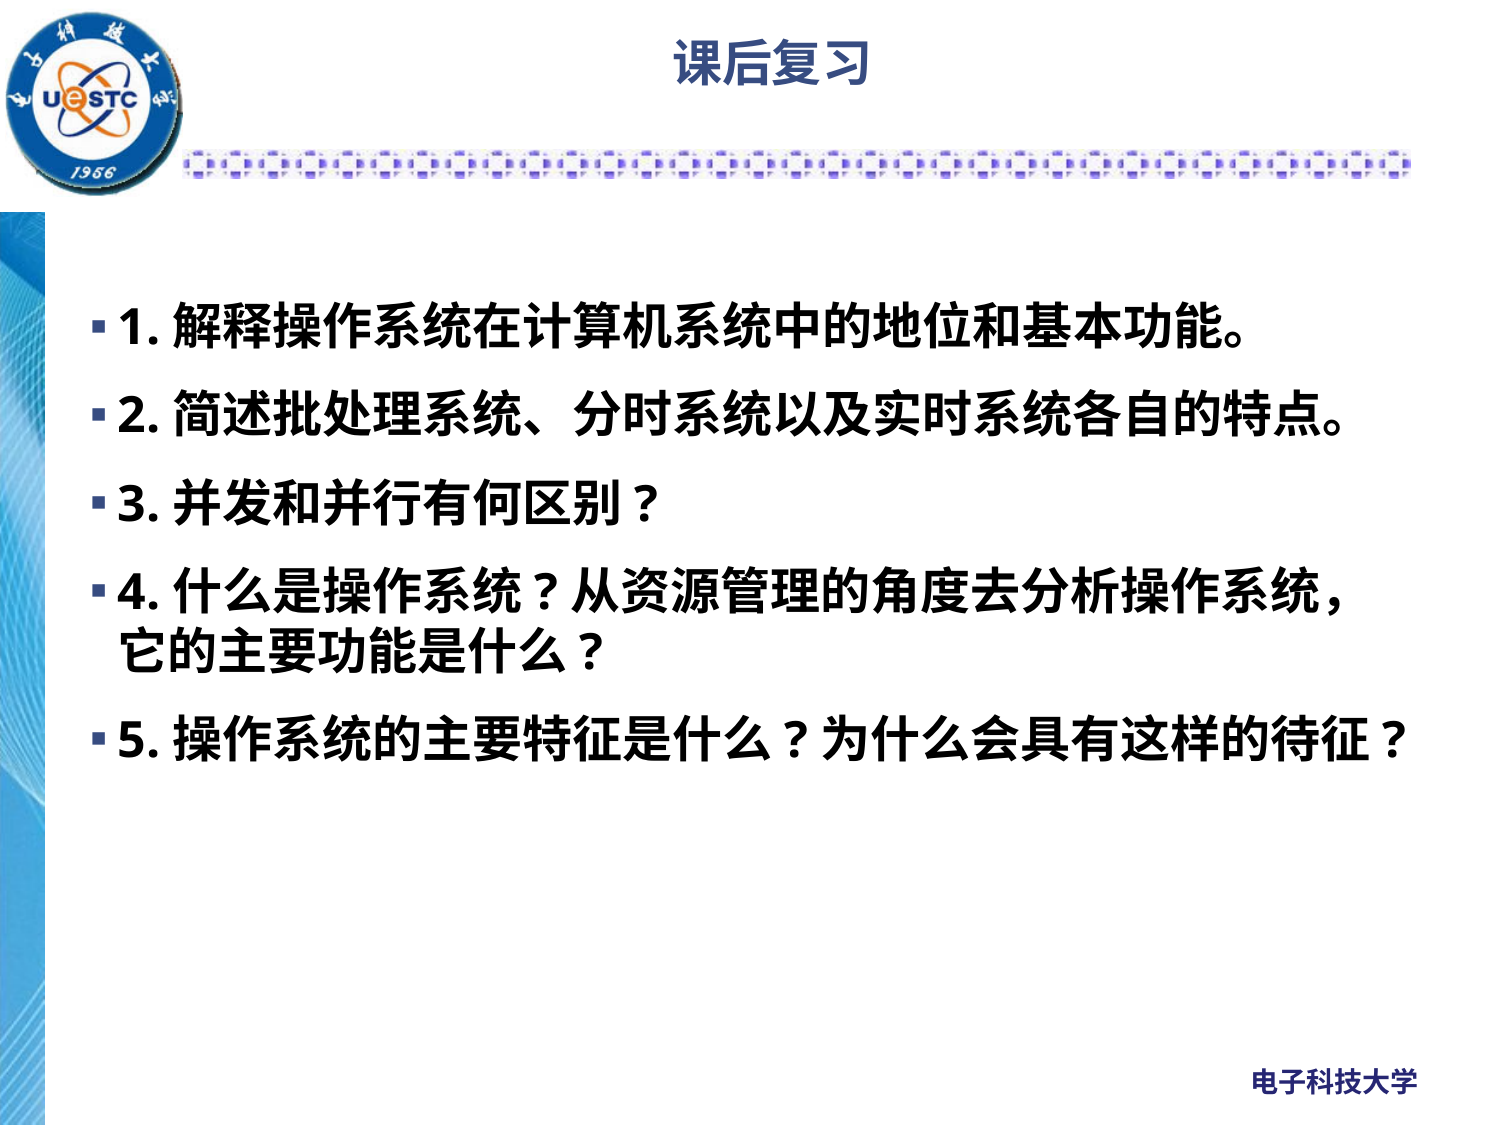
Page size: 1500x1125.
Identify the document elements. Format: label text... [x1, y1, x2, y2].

title 课后复习 [182, 31, 1362, 122]
picture [5, 0, 1411, 197]
picture [0, 212, 45, 1125]
list 1.解释操作系统在计算机系统中的地位和基本功能。 2.简述批处理系统、分时系统以及实时系统各自的特点。 3.并发和并行有何区别? 4.什么是操作系统?从资源管理的角度去分析操作系统，它的主要功能是什么? 5.操作系统的主要特征是什么?为什么会具有这样的待征? [75, 287, 1425, 925]
